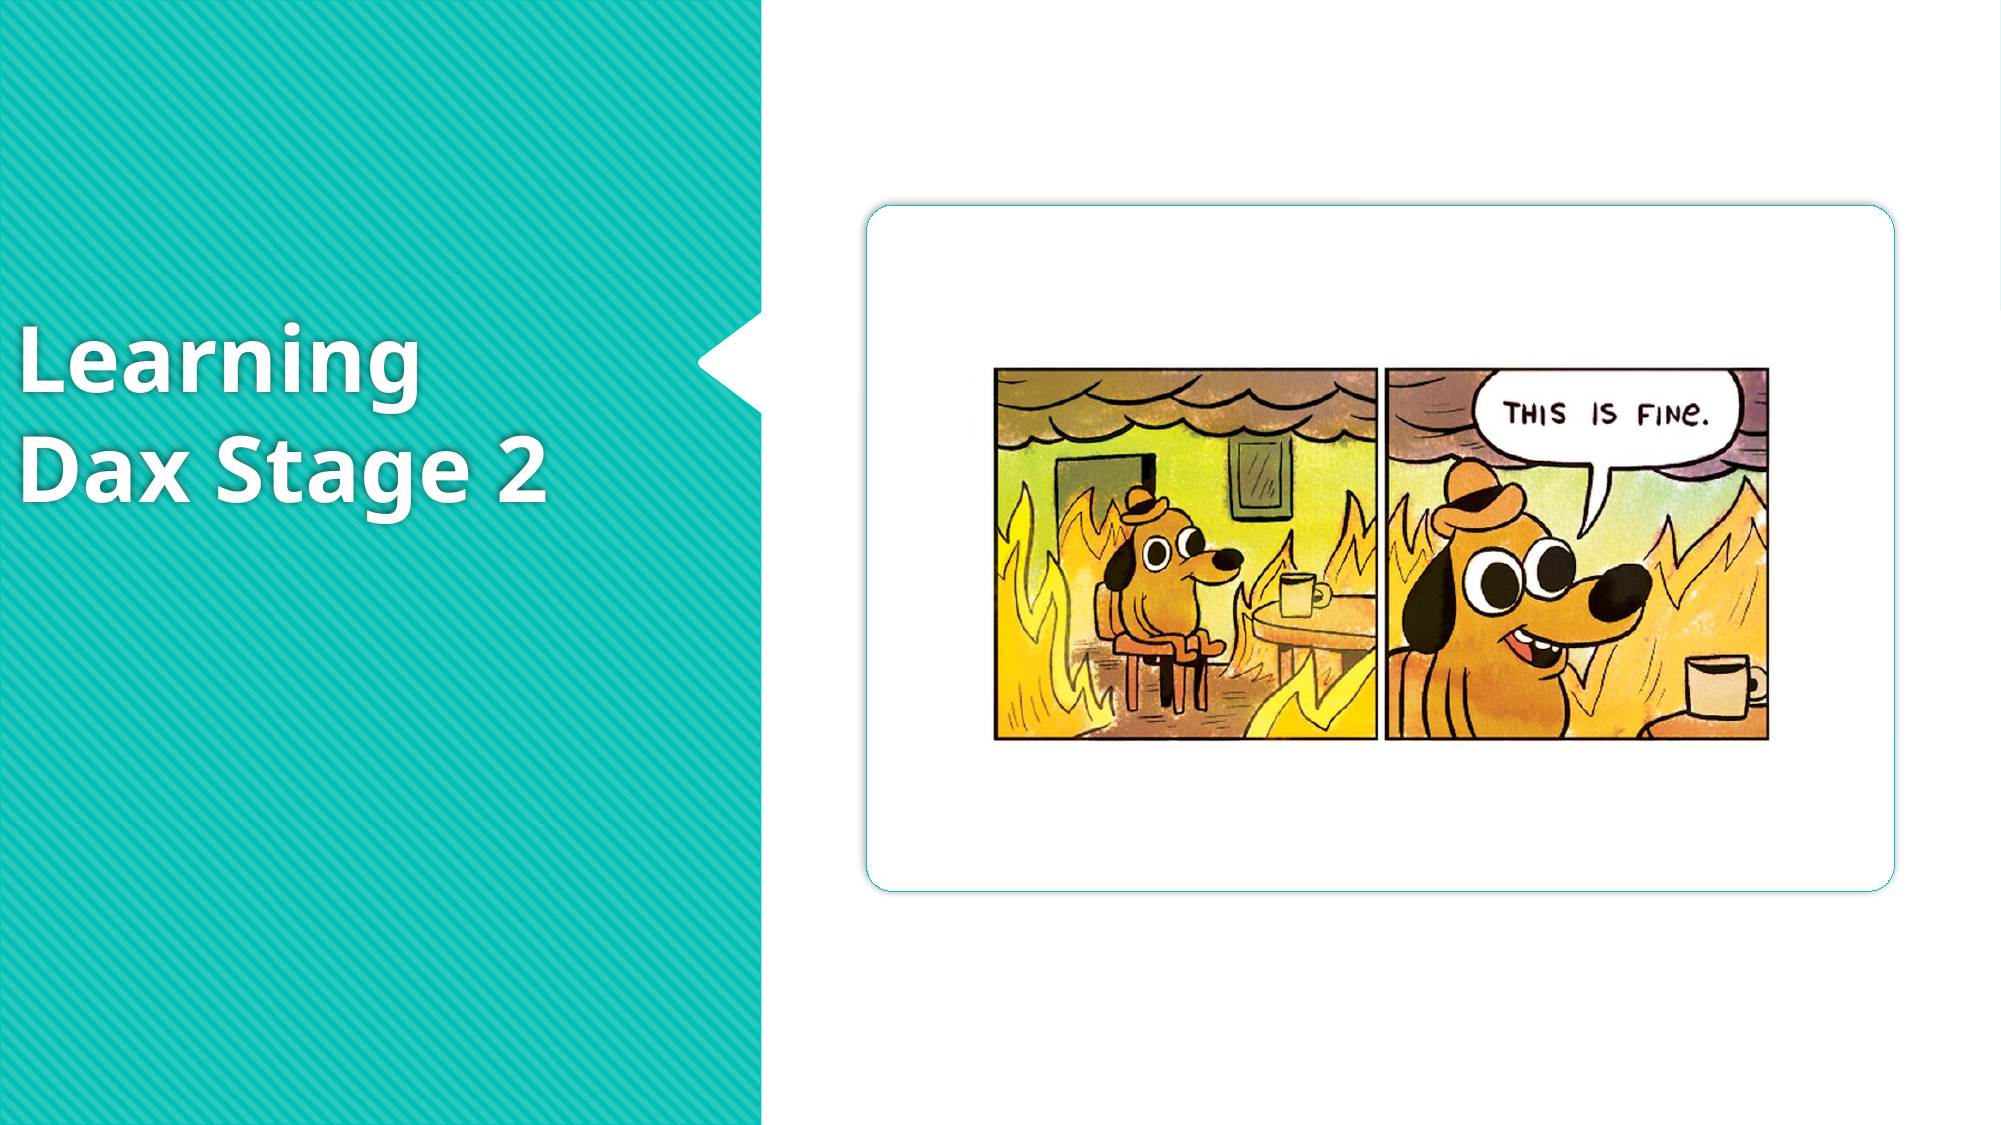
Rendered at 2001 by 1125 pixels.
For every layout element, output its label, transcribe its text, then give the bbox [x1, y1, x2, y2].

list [865, 204, 1895, 892]
text_box [0, 0, 762, 1125]
title Learning Dax Stage 2 [0, 293, 615, 563]
text_box [698, 0, 2000, 1125]
